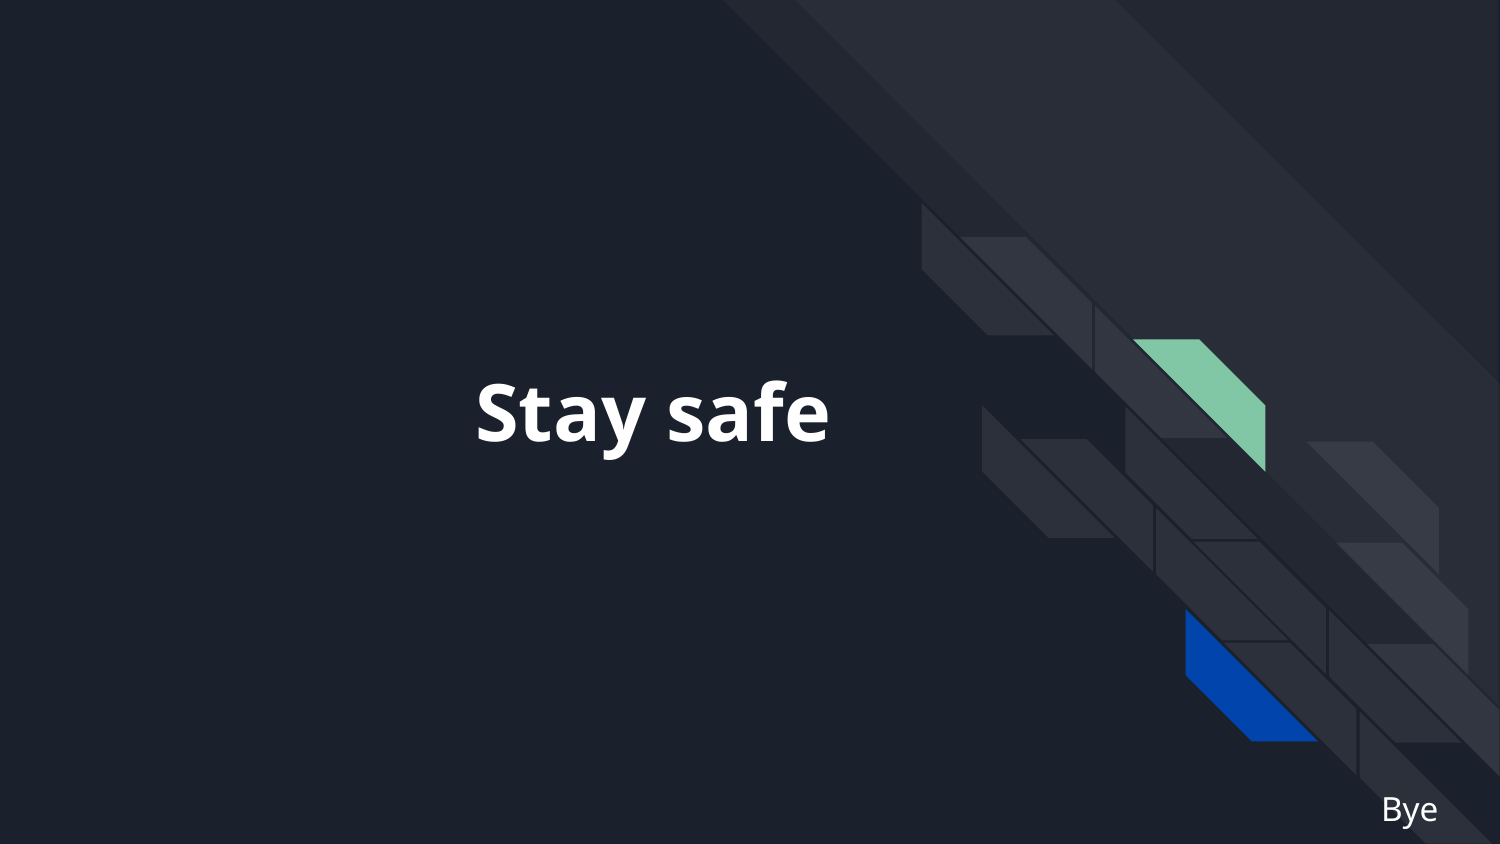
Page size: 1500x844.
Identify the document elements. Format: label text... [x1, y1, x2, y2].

title Stay safe [460, 346, 1040, 497]
text_box Bye [1366, 772, 1489, 843]
